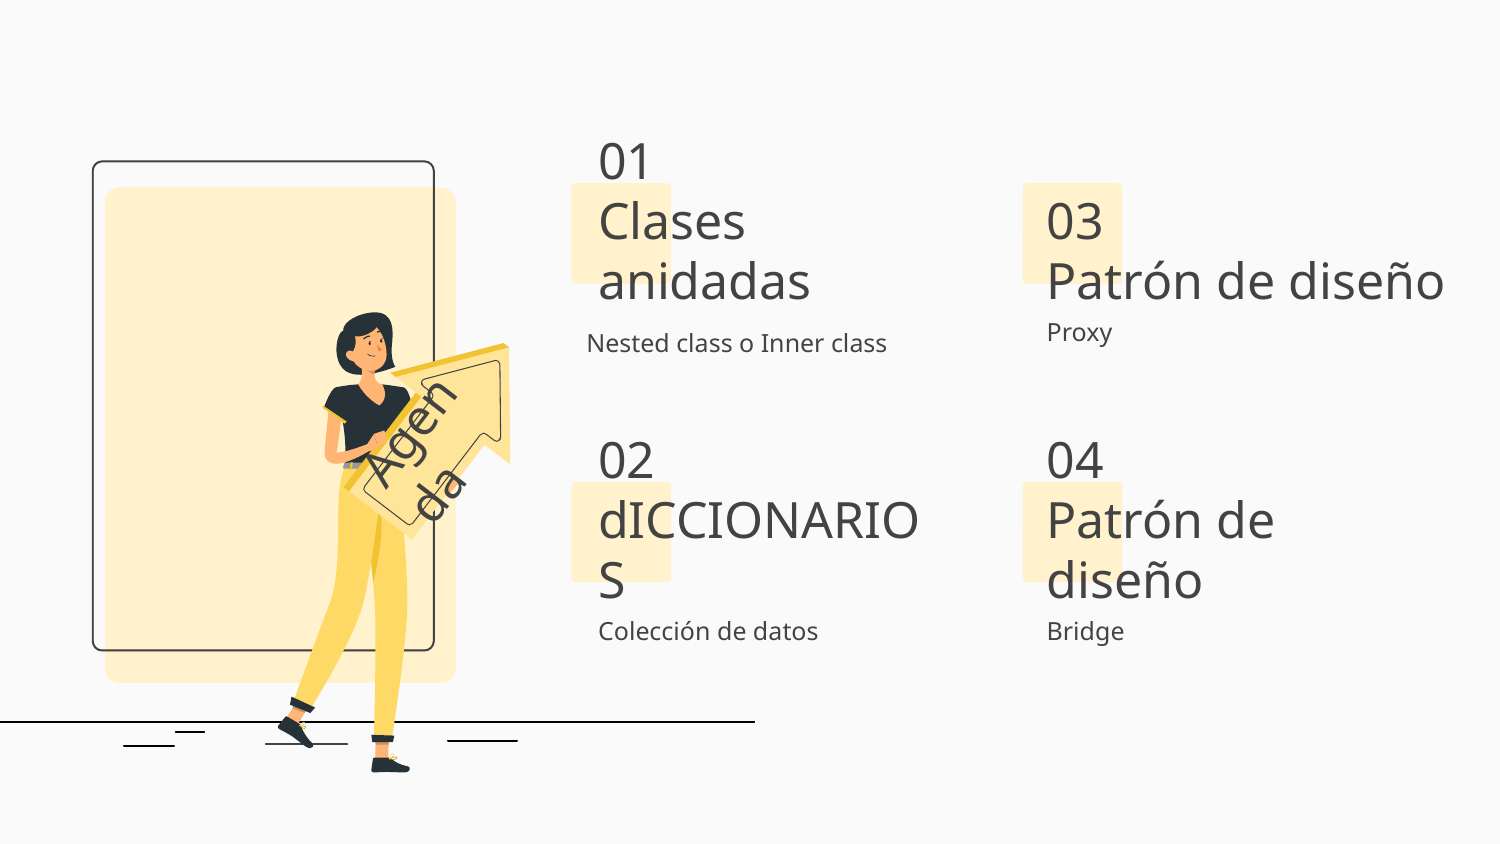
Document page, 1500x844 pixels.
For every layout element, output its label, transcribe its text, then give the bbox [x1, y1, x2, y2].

subtitle Proxy [1031, 301, 1403, 384]
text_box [277, 312, 511, 773]
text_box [92, 160, 457, 684]
subtitle Nested class o Inner class [571, 312, 943, 395]
subtitle Colección de datos [583, 600, 920, 683]
subtitle Bridge [1031, 600, 1386, 683]
title 02 dICCIONARIOS [583, 571, 954, 624]
text_box [1022, 481, 1123, 583]
text_box [1022, 183, 1123, 284]
title 04 Patrón de diseño [1031, 571, 1459, 624]
text_box [571, 183, 671, 284]
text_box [516, 721, 755, 747]
title 03 Patrón de diseño [1031, 271, 1466, 325]
text_box [571, 481, 671, 583]
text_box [0, 721, 272, 747]
title 01 Clases anidadas [583, 271, 970, 325]
